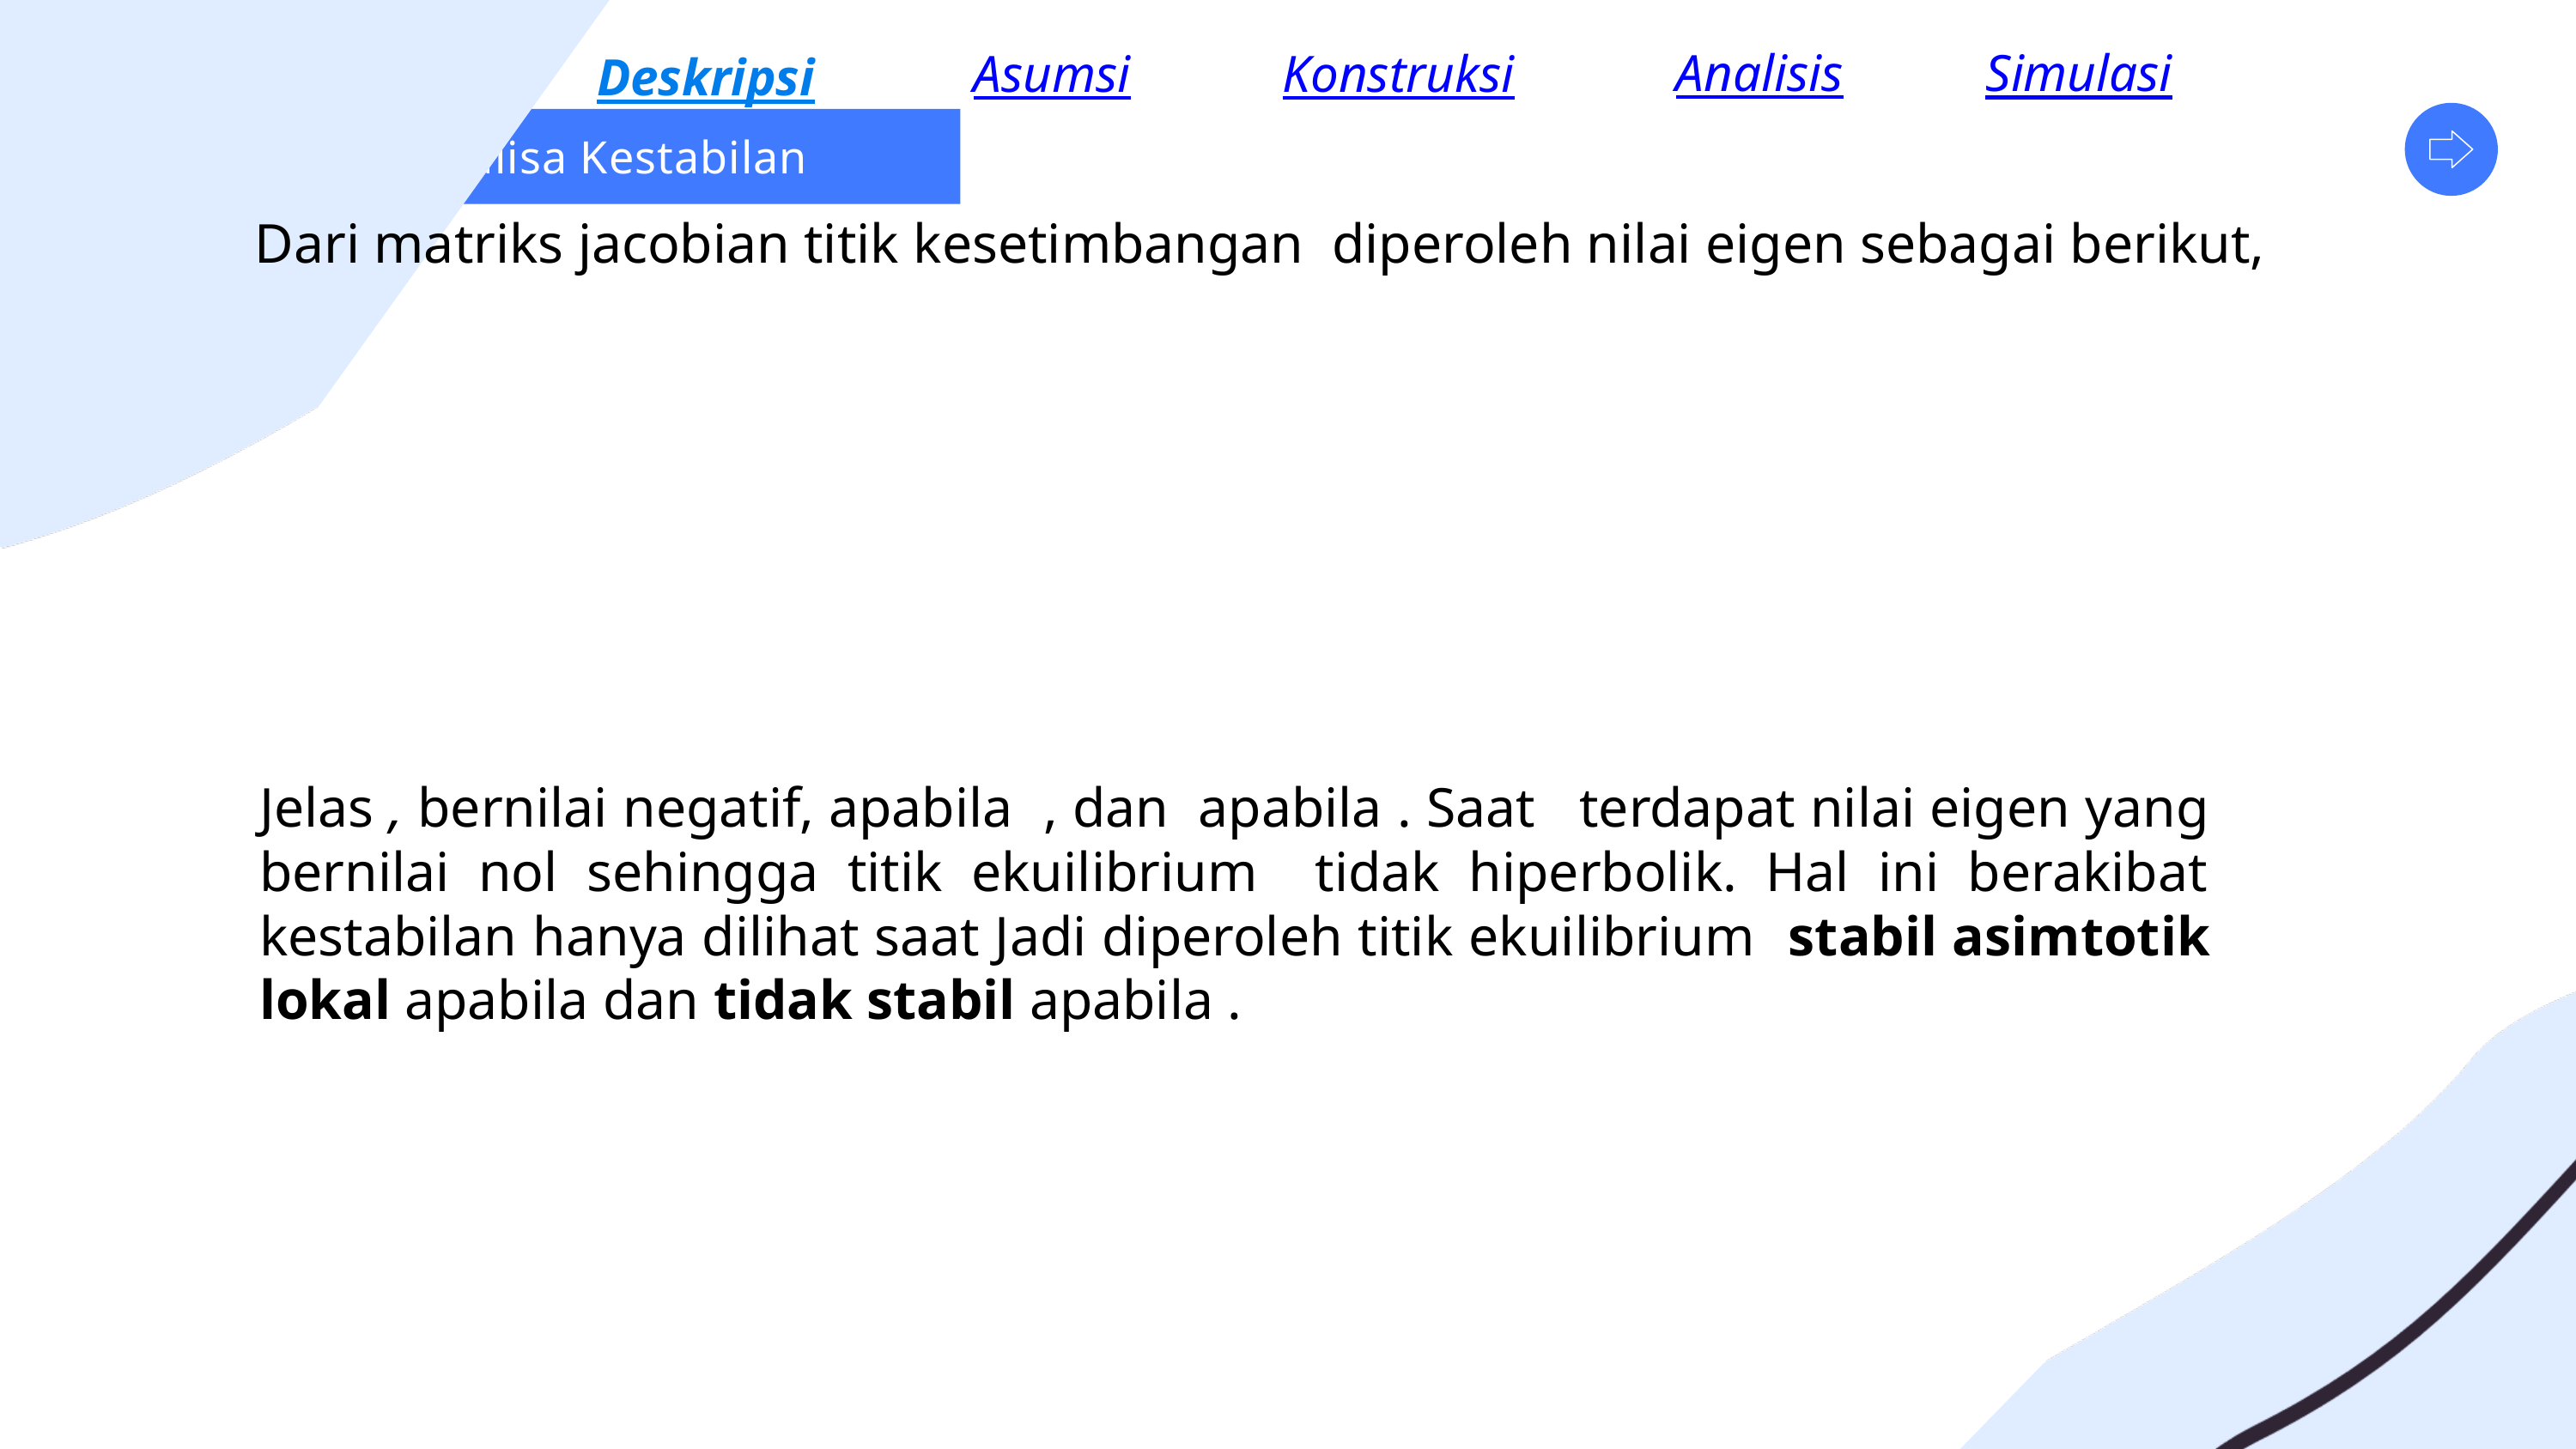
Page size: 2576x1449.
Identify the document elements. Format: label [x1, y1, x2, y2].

text_box [0, 0, 610, 650]
text_box [174, 108, 1117, 204]
text_box [1959, 895, 2576, 1449]
text_box [513, 41, 2334, 110]
text_box [2404, 102, 2499, 197]
